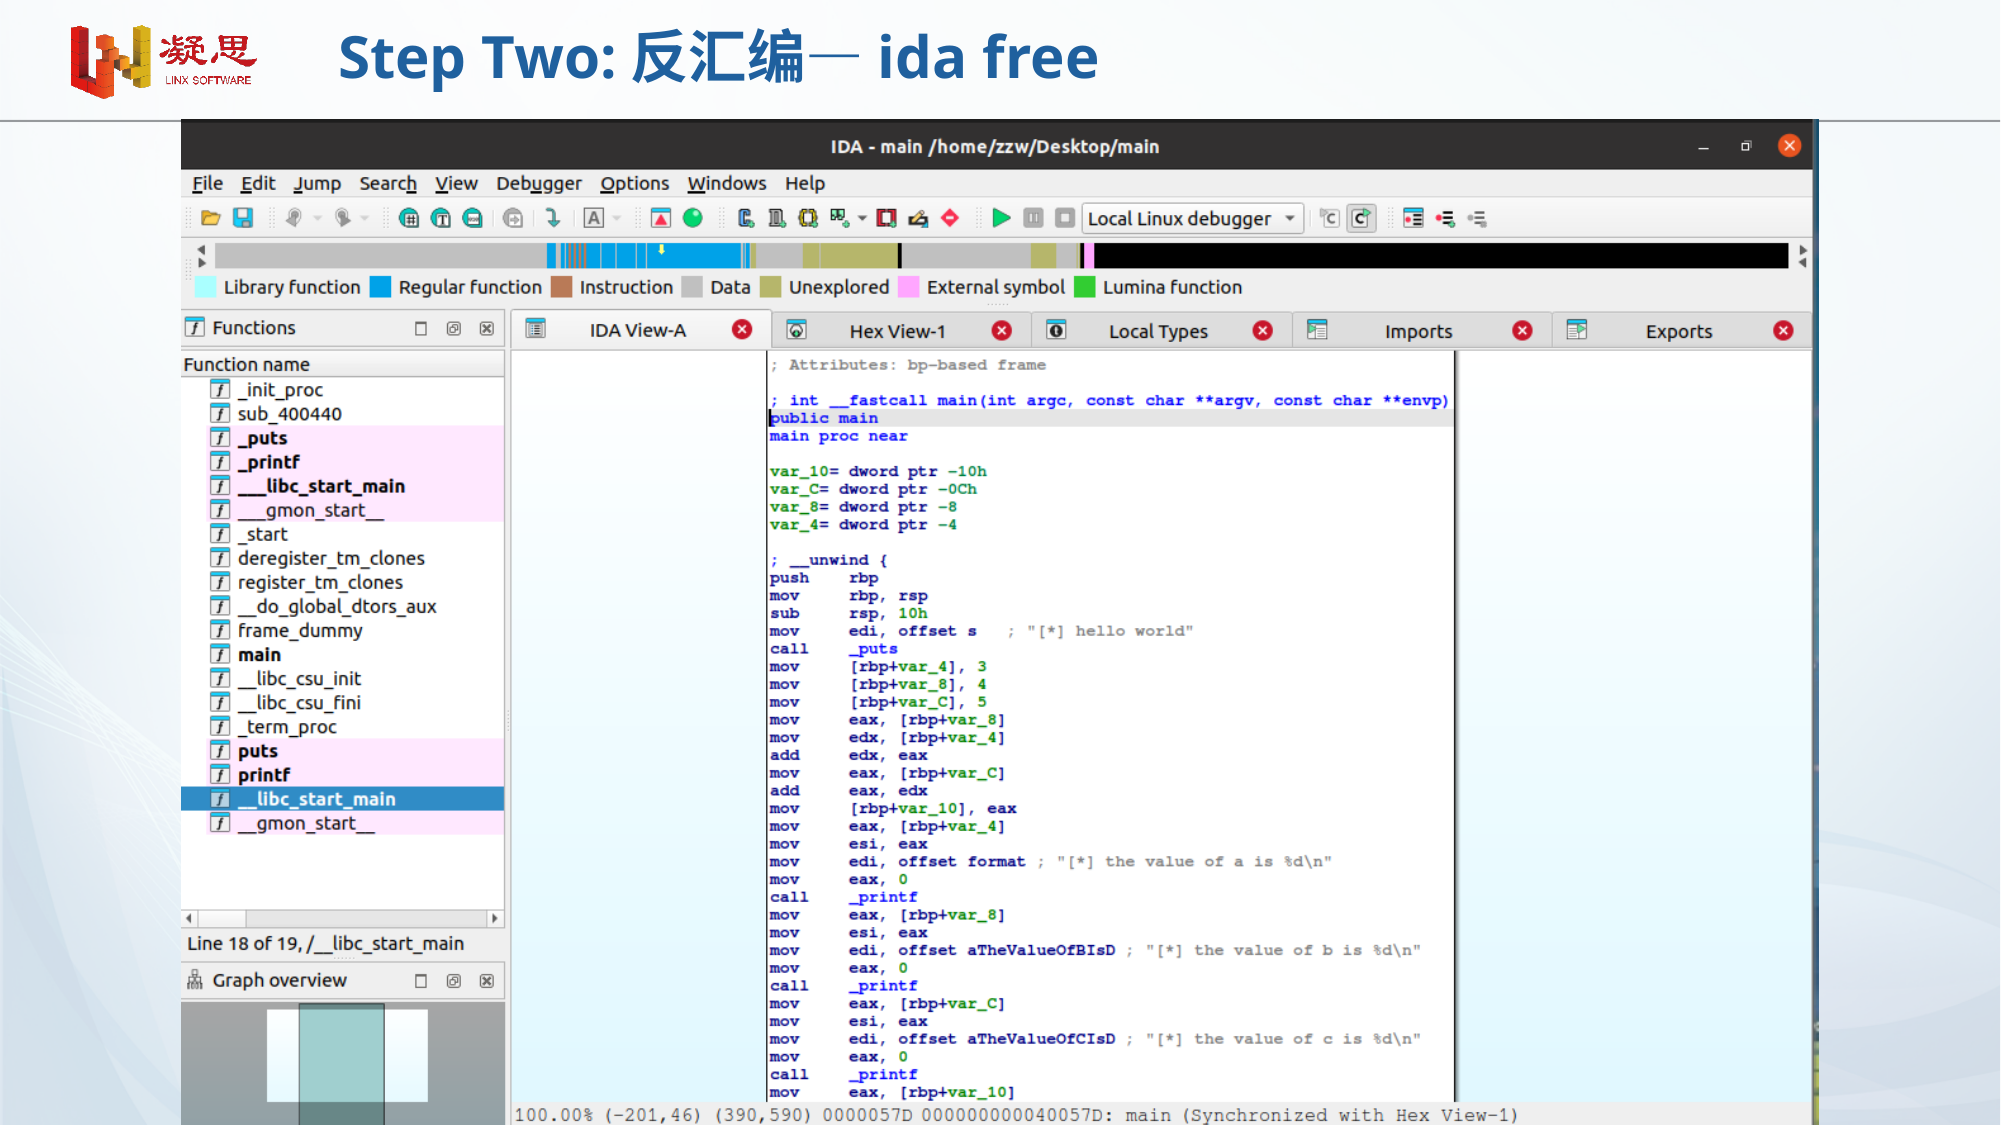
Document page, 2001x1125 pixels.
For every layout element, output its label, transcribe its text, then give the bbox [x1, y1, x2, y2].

picture [0, 0, 2001, 1125]
title Step Two:反汇编—ida free [323, 0, 1902, 120]
